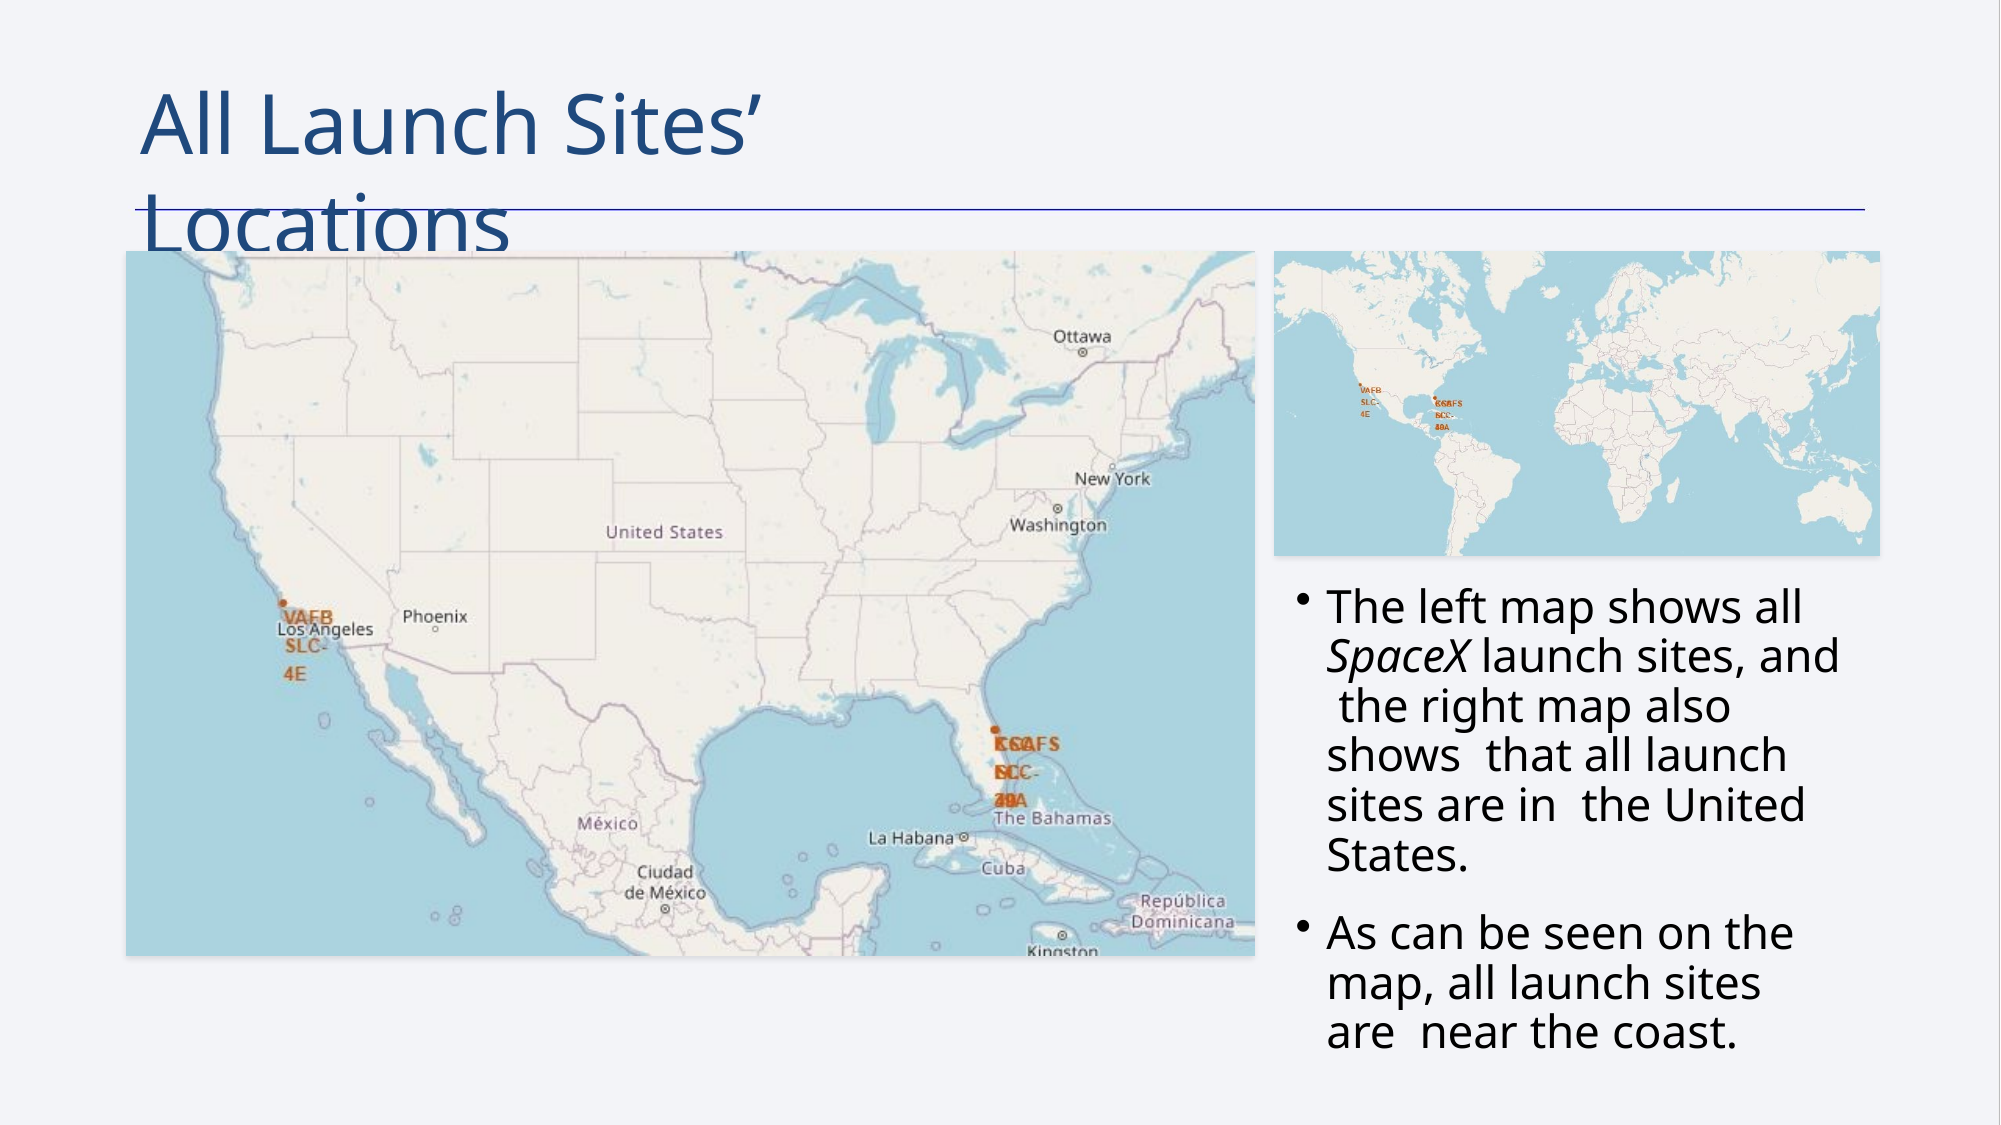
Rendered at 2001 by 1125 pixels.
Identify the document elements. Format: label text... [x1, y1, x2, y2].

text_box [116, 244, 1890, 969]
picture [0, 0, 2000, 1125]
text_box The left map shows all SpaceX launch sites, and the right map also shows that all launch sites are in the United States. As can be seen on the map, all launch sites are near the coast. [1293, 980, 1868, 1058]
title All Launch Sites’ Locations [138, 68, 1134, 244]
